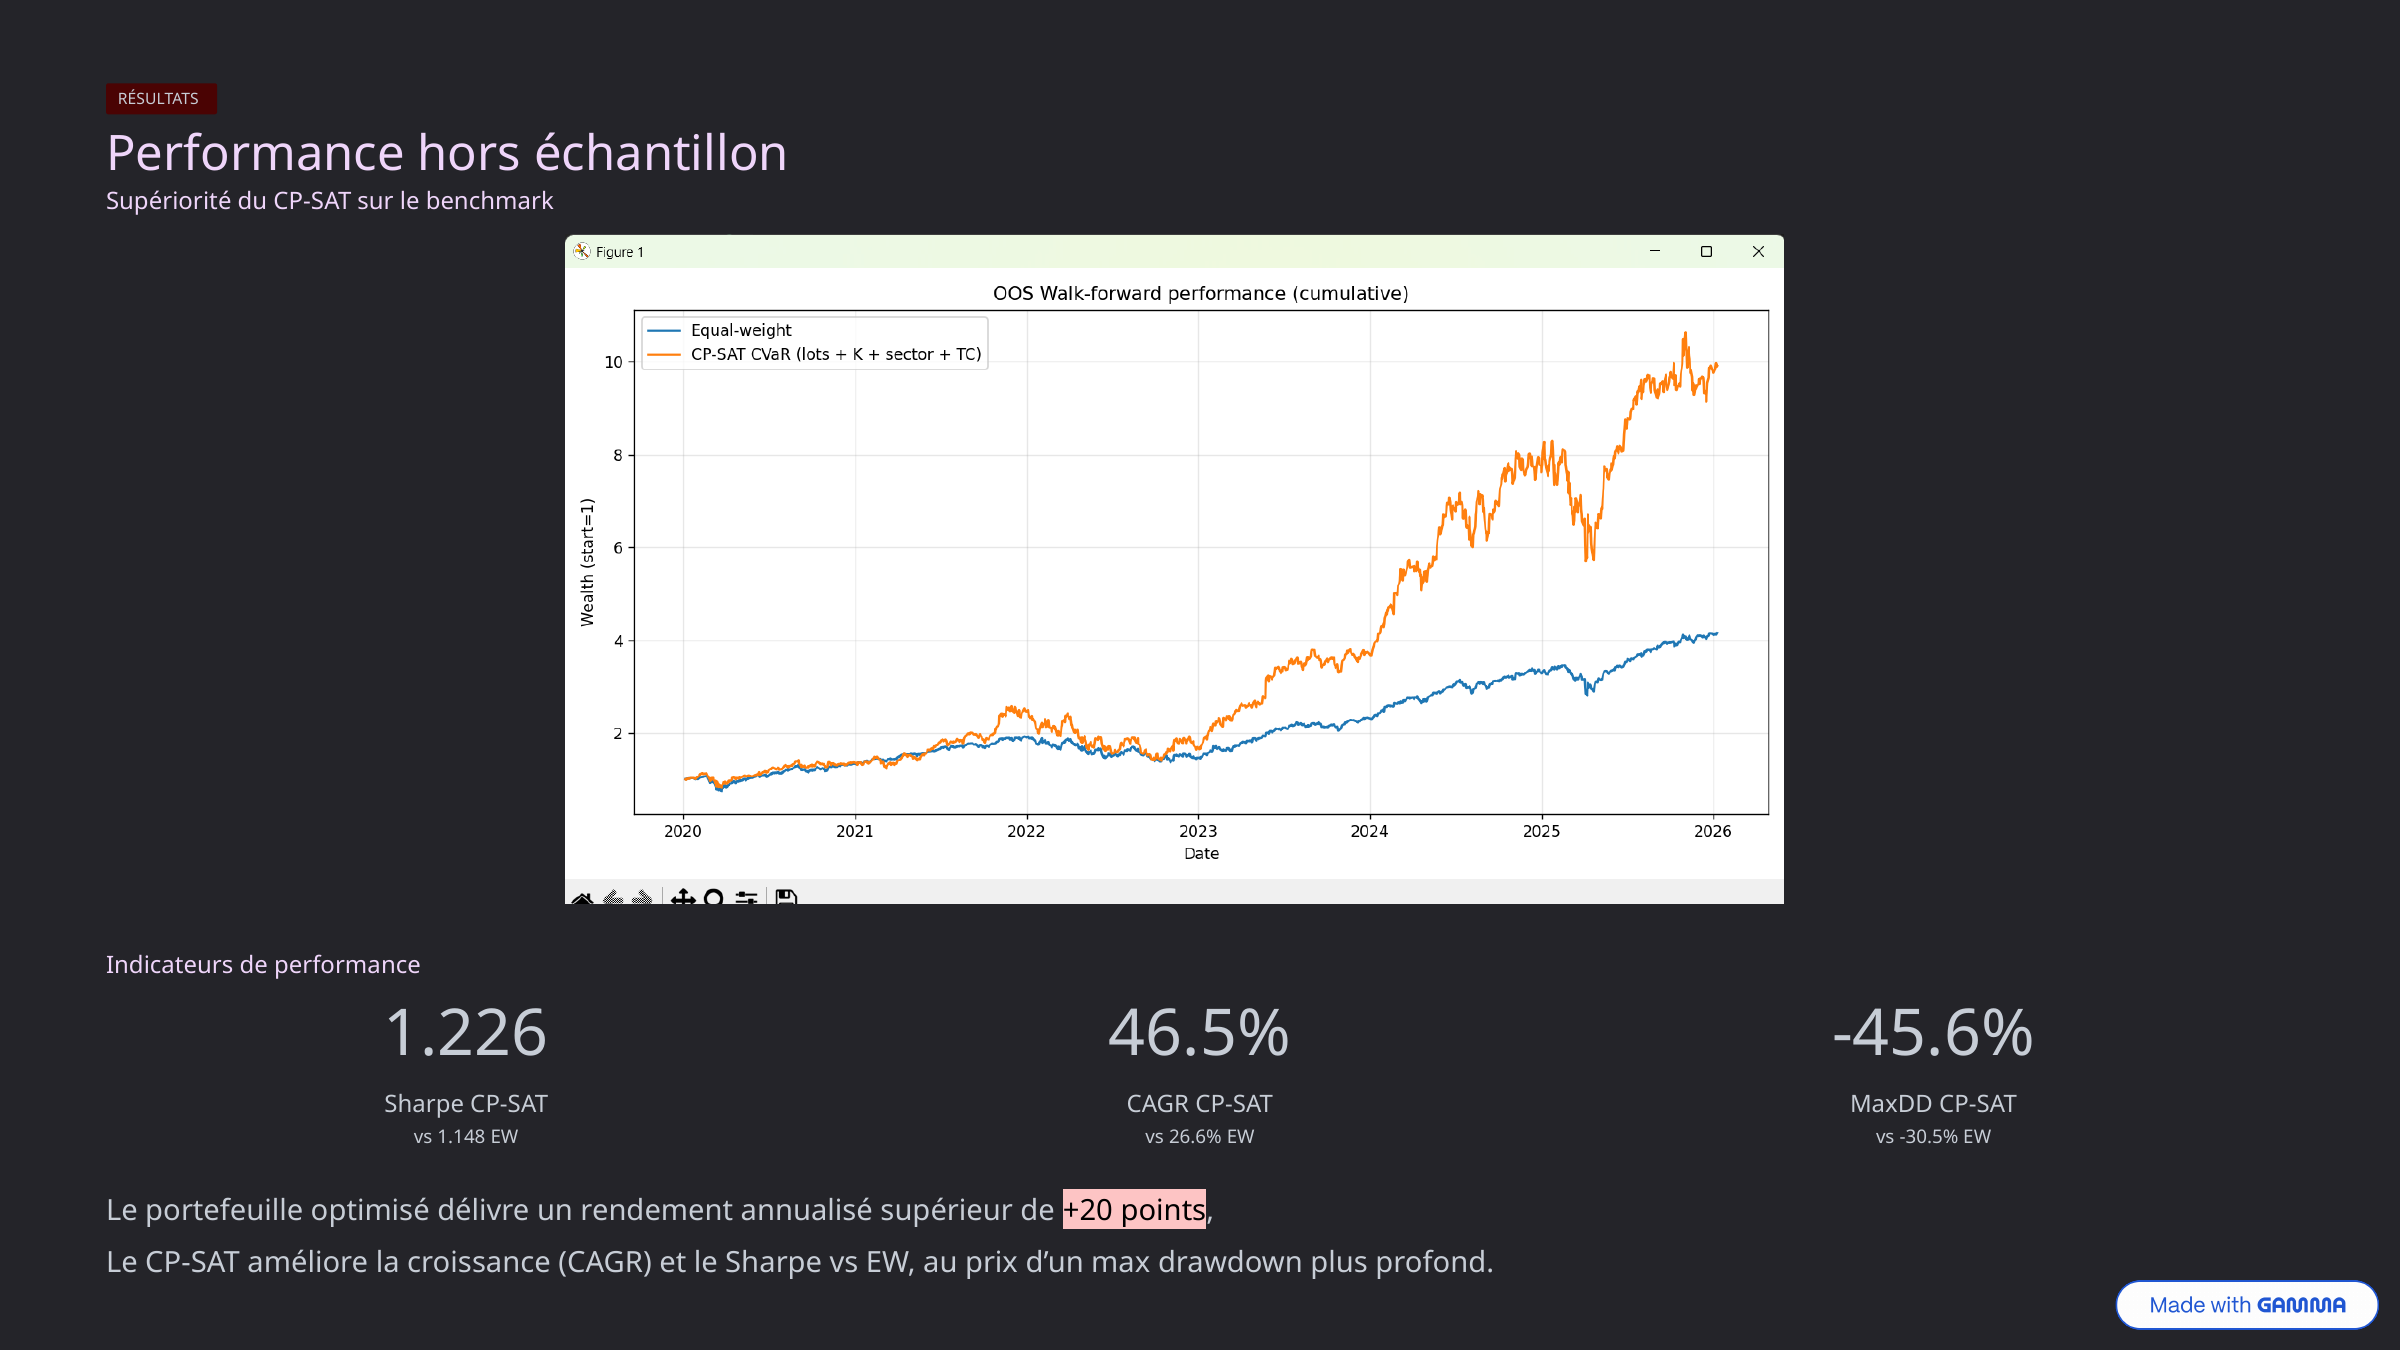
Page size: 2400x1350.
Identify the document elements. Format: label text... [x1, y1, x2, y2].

text_box Supériorité du CP-SAT sur le benchmark [106, 184, 566, 216]
text_box Le portefeuille optimisé délivre un rendement annualisé supérieur de +20 points, Le CP-SAT améliore la croissance (CAGR) et le Sharpe vs EW, au prix d’un max drawdown plus profond. [106, 1159, 2294, 1293]
text_box vs 26.6% EW [839, 1123, 1561, 1148]
text_box CAGR CP-SAT [1076, 1086, 1324, 1118]
text_box vs -30.5% EW [1573, 1123, 2294, 1148]
text_box vs 1.148 EW [106, 1123, 827, 1148]
text_box Sharpe CP-SAT [343, 1086, 590, 1118]
text_box 1.226 [106, 1004, 827, 1070]
text_box MaxDD CP-SAT [1810, 1086, 2057, 1118]
text_box 46.5% [839, 1004, 1561, 1070]
text_box -45.6% [1573, 1004, 2294, 1070]
picture [2106, 1271, 2389, 1339]
text_box [106, 83, 218, 115]
text_box RÉSULTATS [117, 89, 206, 109]
text_box Indicateurs de performance [106, 947, 422, 979]
picture [565, 234, 1784, 904]
text_box Performance hors échantillon [106, 118, 782, 180]
